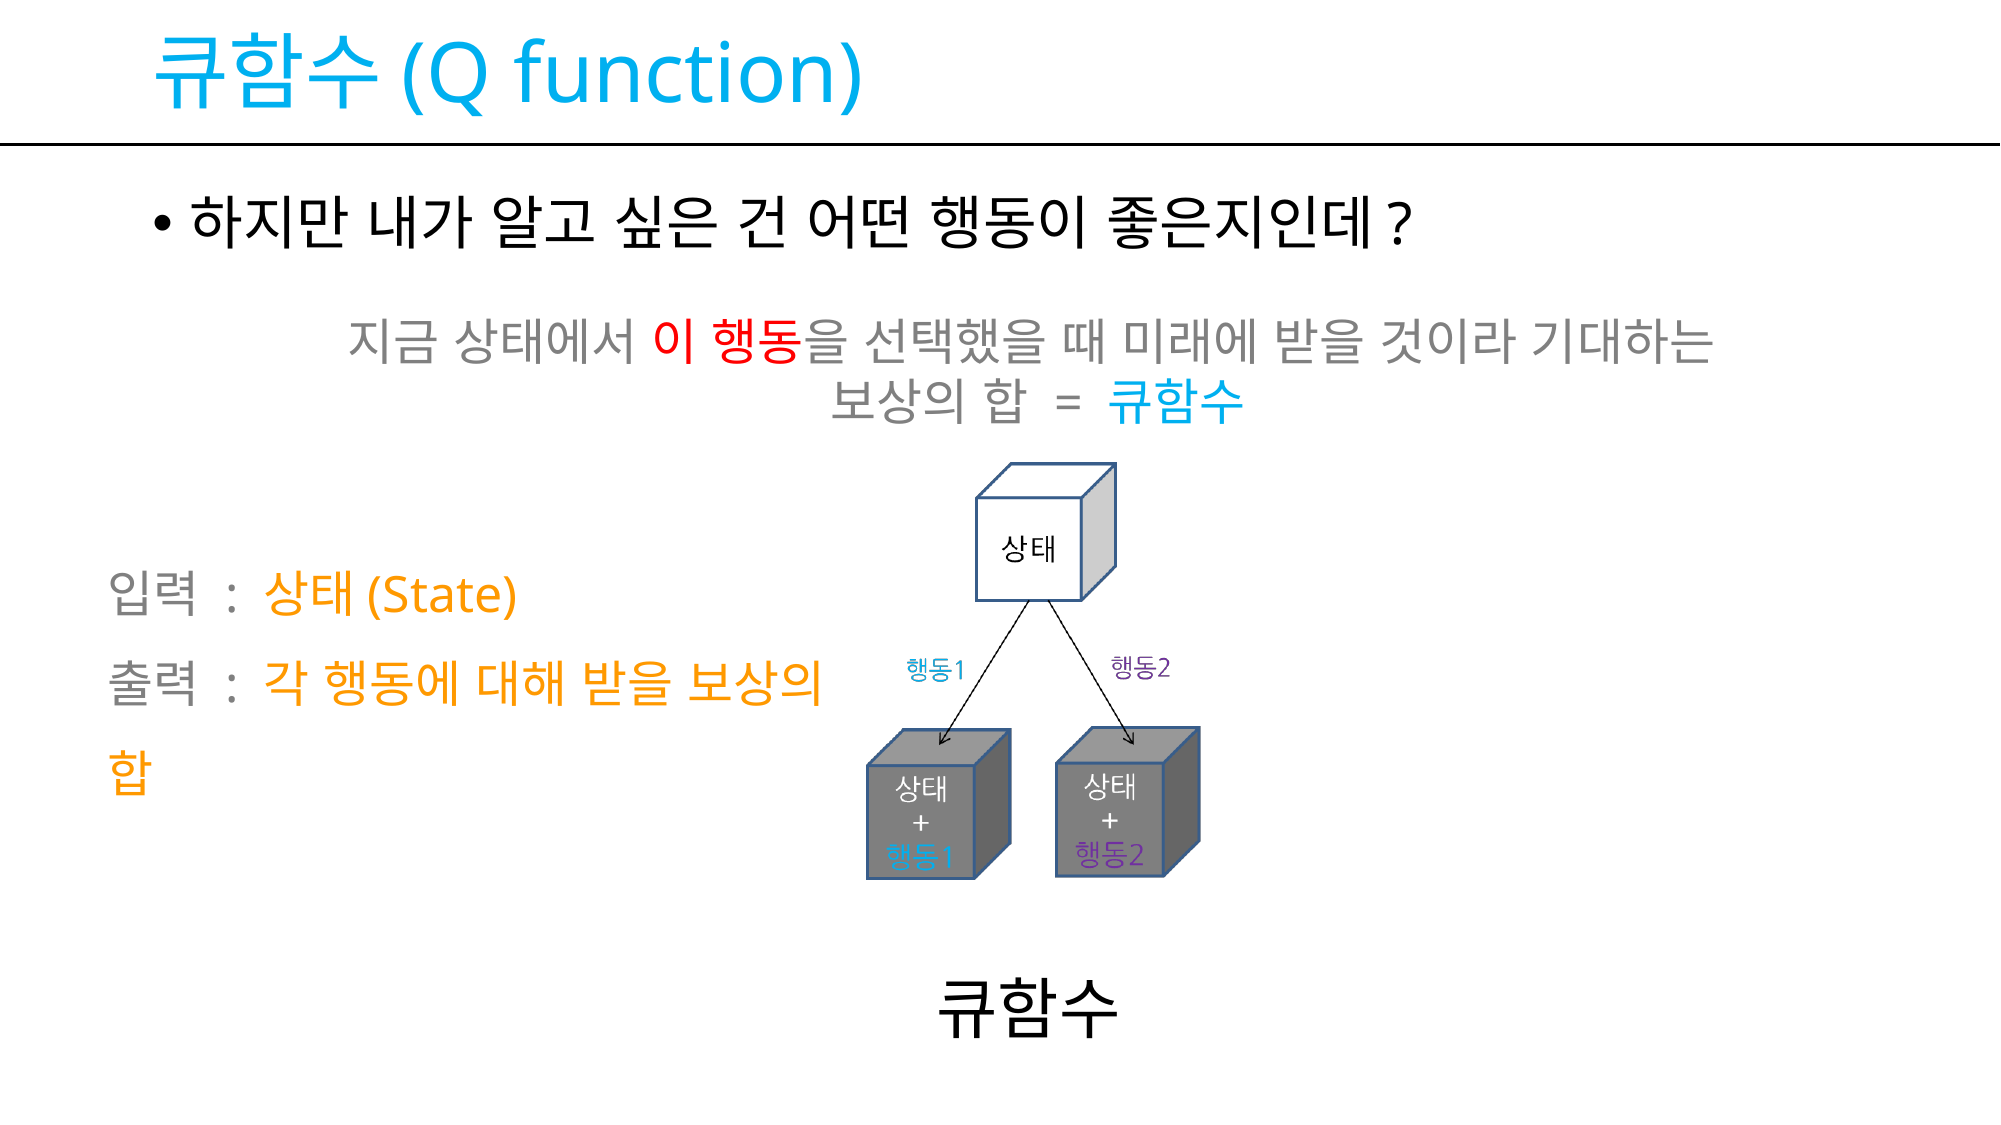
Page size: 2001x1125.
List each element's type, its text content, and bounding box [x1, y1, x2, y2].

list 하지만 내가 알고 싶은 건 어떤 행동이 좋은지인데? [137, 187, 1863, 1043]
text_box 지금 상태에서 이 행동을 선택했을 때 미래에 받을 것이라 기대하는 보상의 합 = 큐함수 [324, 303, 1753, 438]
title 큐함수(Q function) [137, 9, 1863, 143]
picture [825, 462, 1252, 890]
text_box 입력 : 상태(State) 출력 : 각 행동에 대해 받을 보상의 합 [92, 555, 825, 811]
